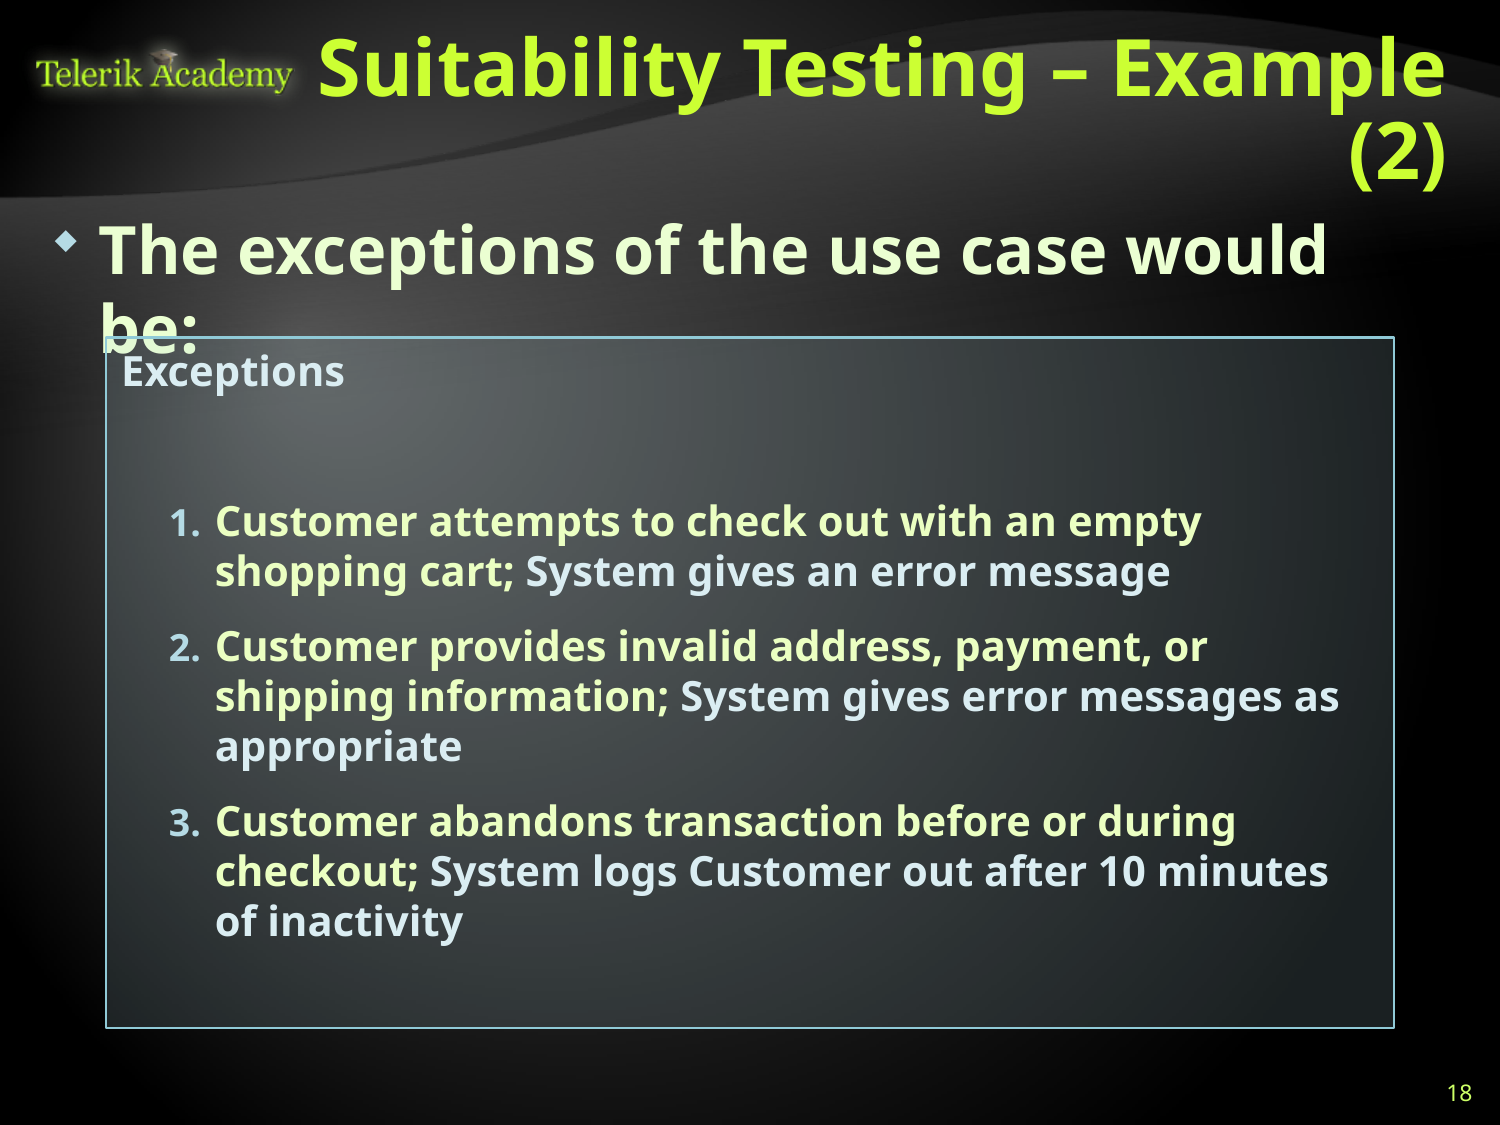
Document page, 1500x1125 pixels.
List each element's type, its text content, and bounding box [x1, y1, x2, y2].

picture [0, 0, 1500, 1125]
slide_number 18 [1412, 1074, 1488, 1113]
text_box Exceptions Customer attempts to check out with an empty shopping cart; System gives an error message Customer provides invalid address, payment, or shipping information; System gives error messages as appropriate Customer abandons transaction before or during checkout; System logs Customer out after 10 minutes of inactivity [106, 337, 1394, 1028]
list The exceptions of the use case would be: [37, 200, 1463, 1088]
title Suitability Testing – Example (2) [300, 37, 1463, 188]
